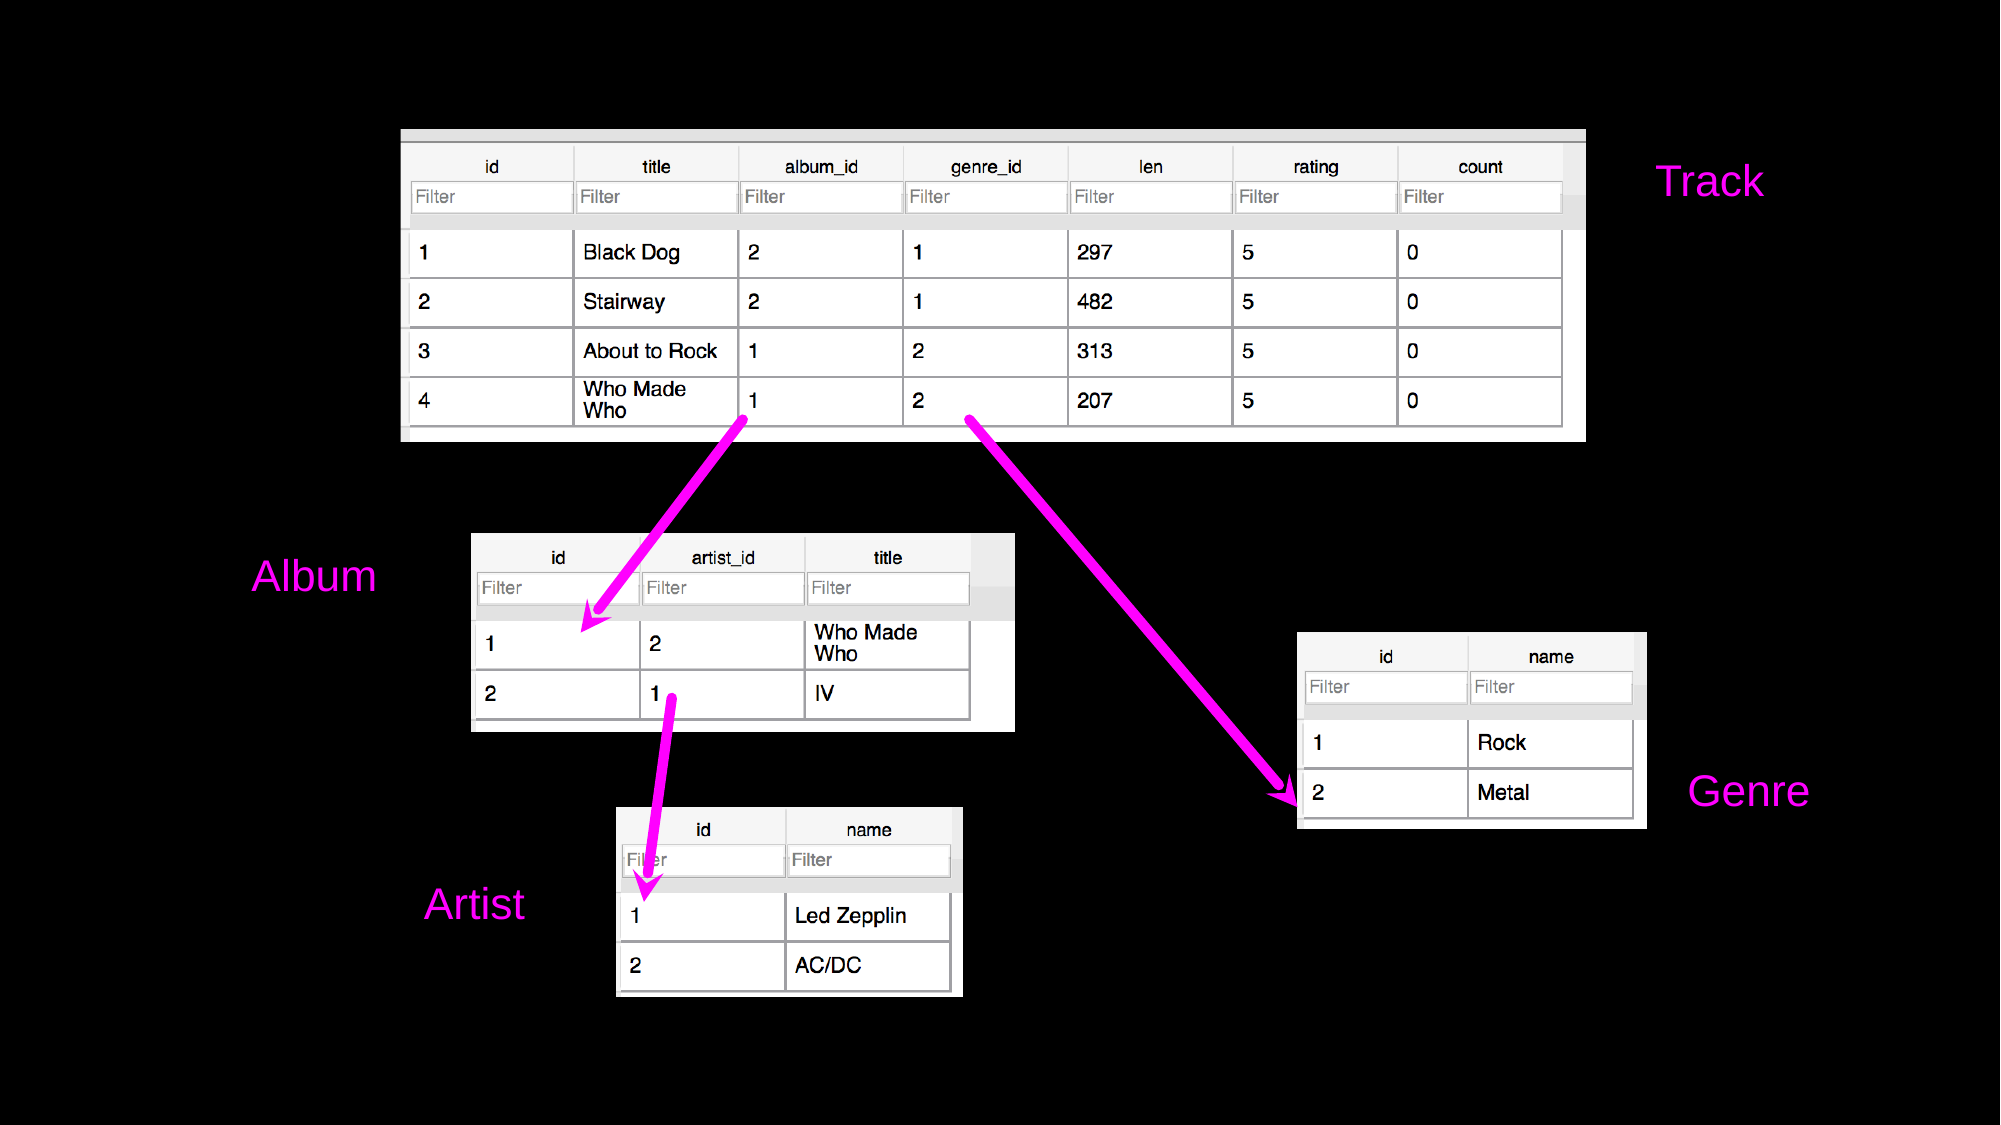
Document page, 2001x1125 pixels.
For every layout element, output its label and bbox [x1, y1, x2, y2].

text_box [228, 129, 1833, 997]
